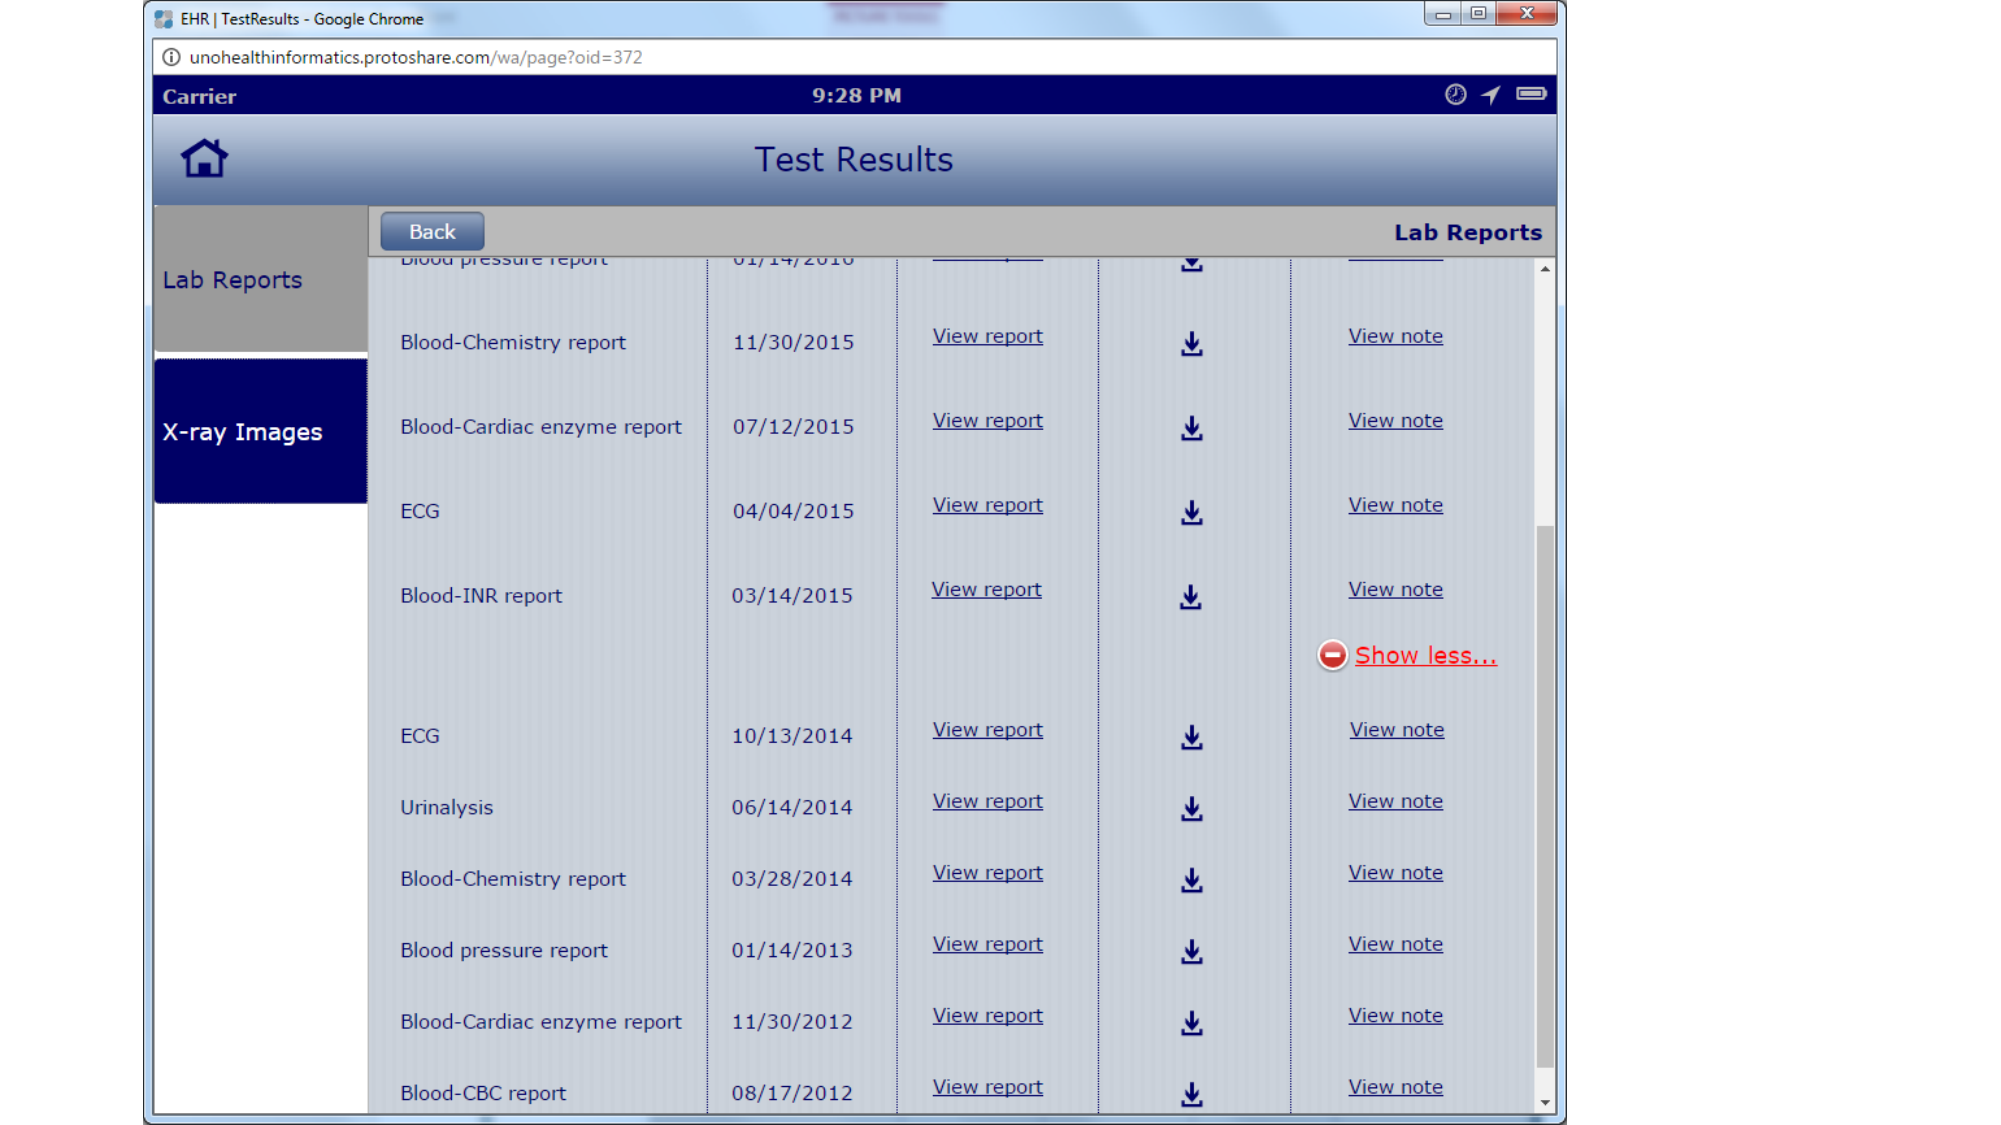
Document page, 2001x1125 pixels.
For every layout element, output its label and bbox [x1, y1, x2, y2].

picture [143, 0, 1567, 1125]
